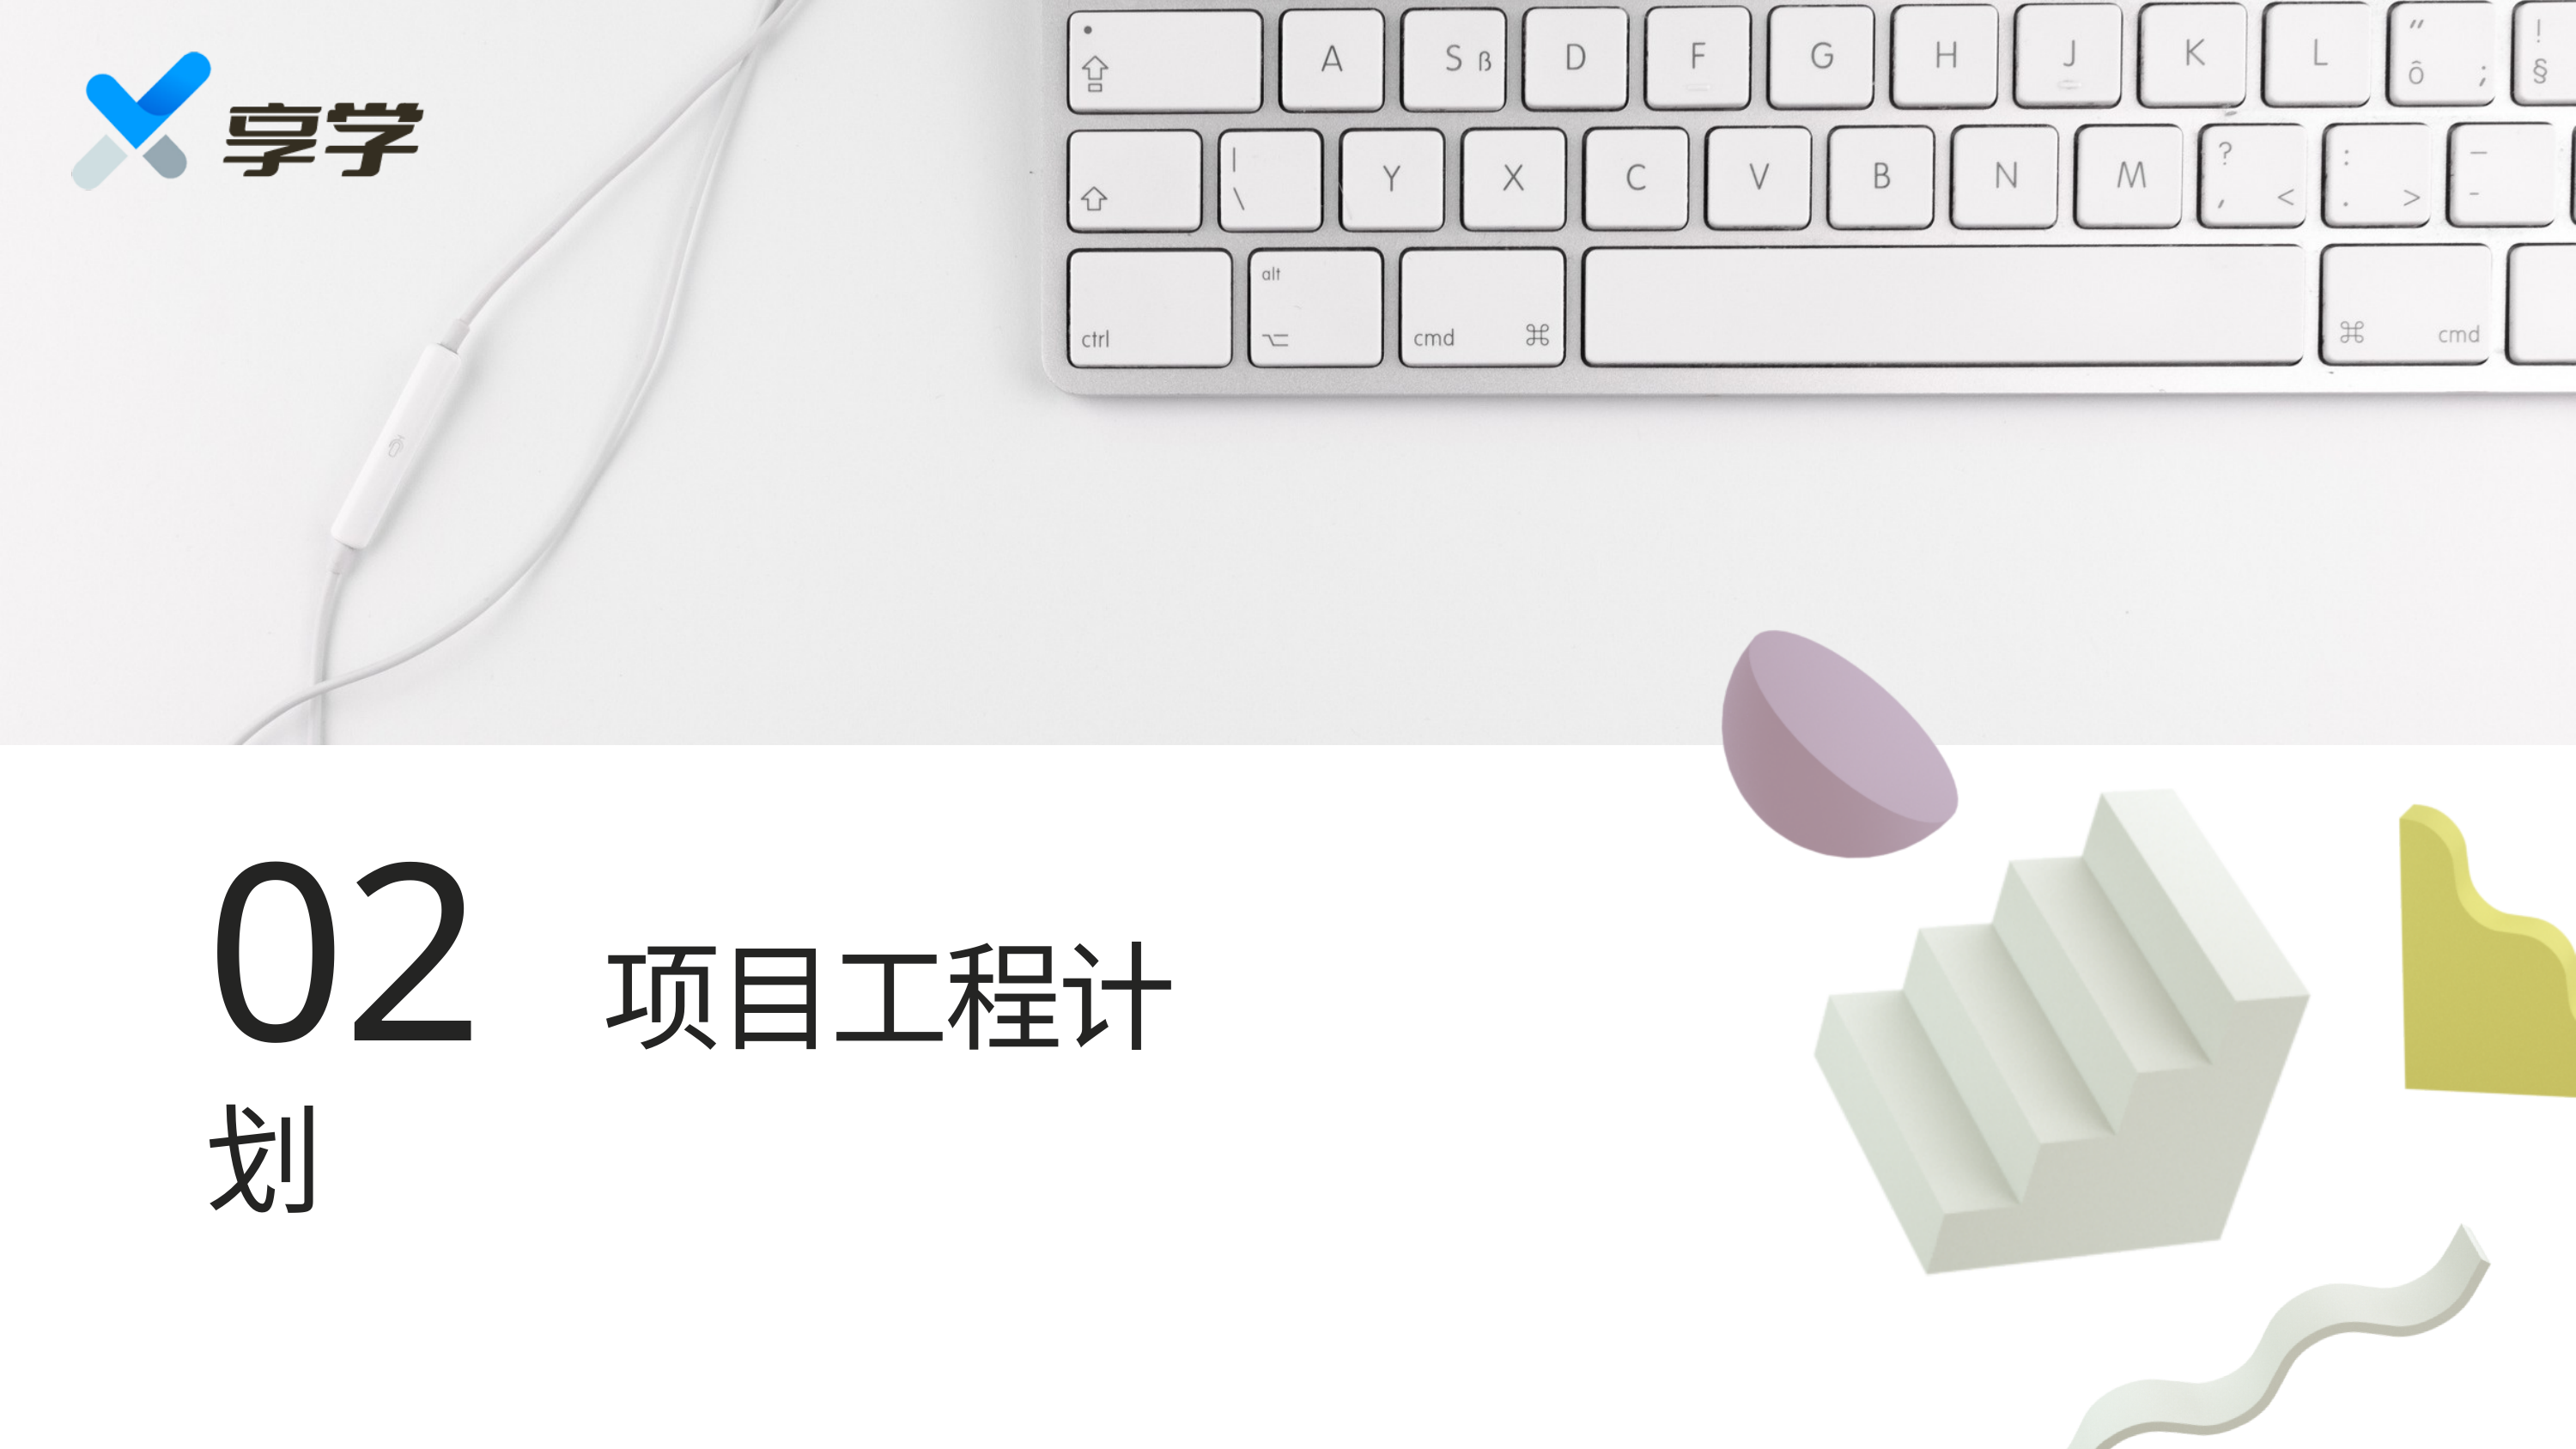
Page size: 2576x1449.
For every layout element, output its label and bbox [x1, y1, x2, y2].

picture [32, 4, 472, 246]
text_box [0, 0, 2576, 1449]
